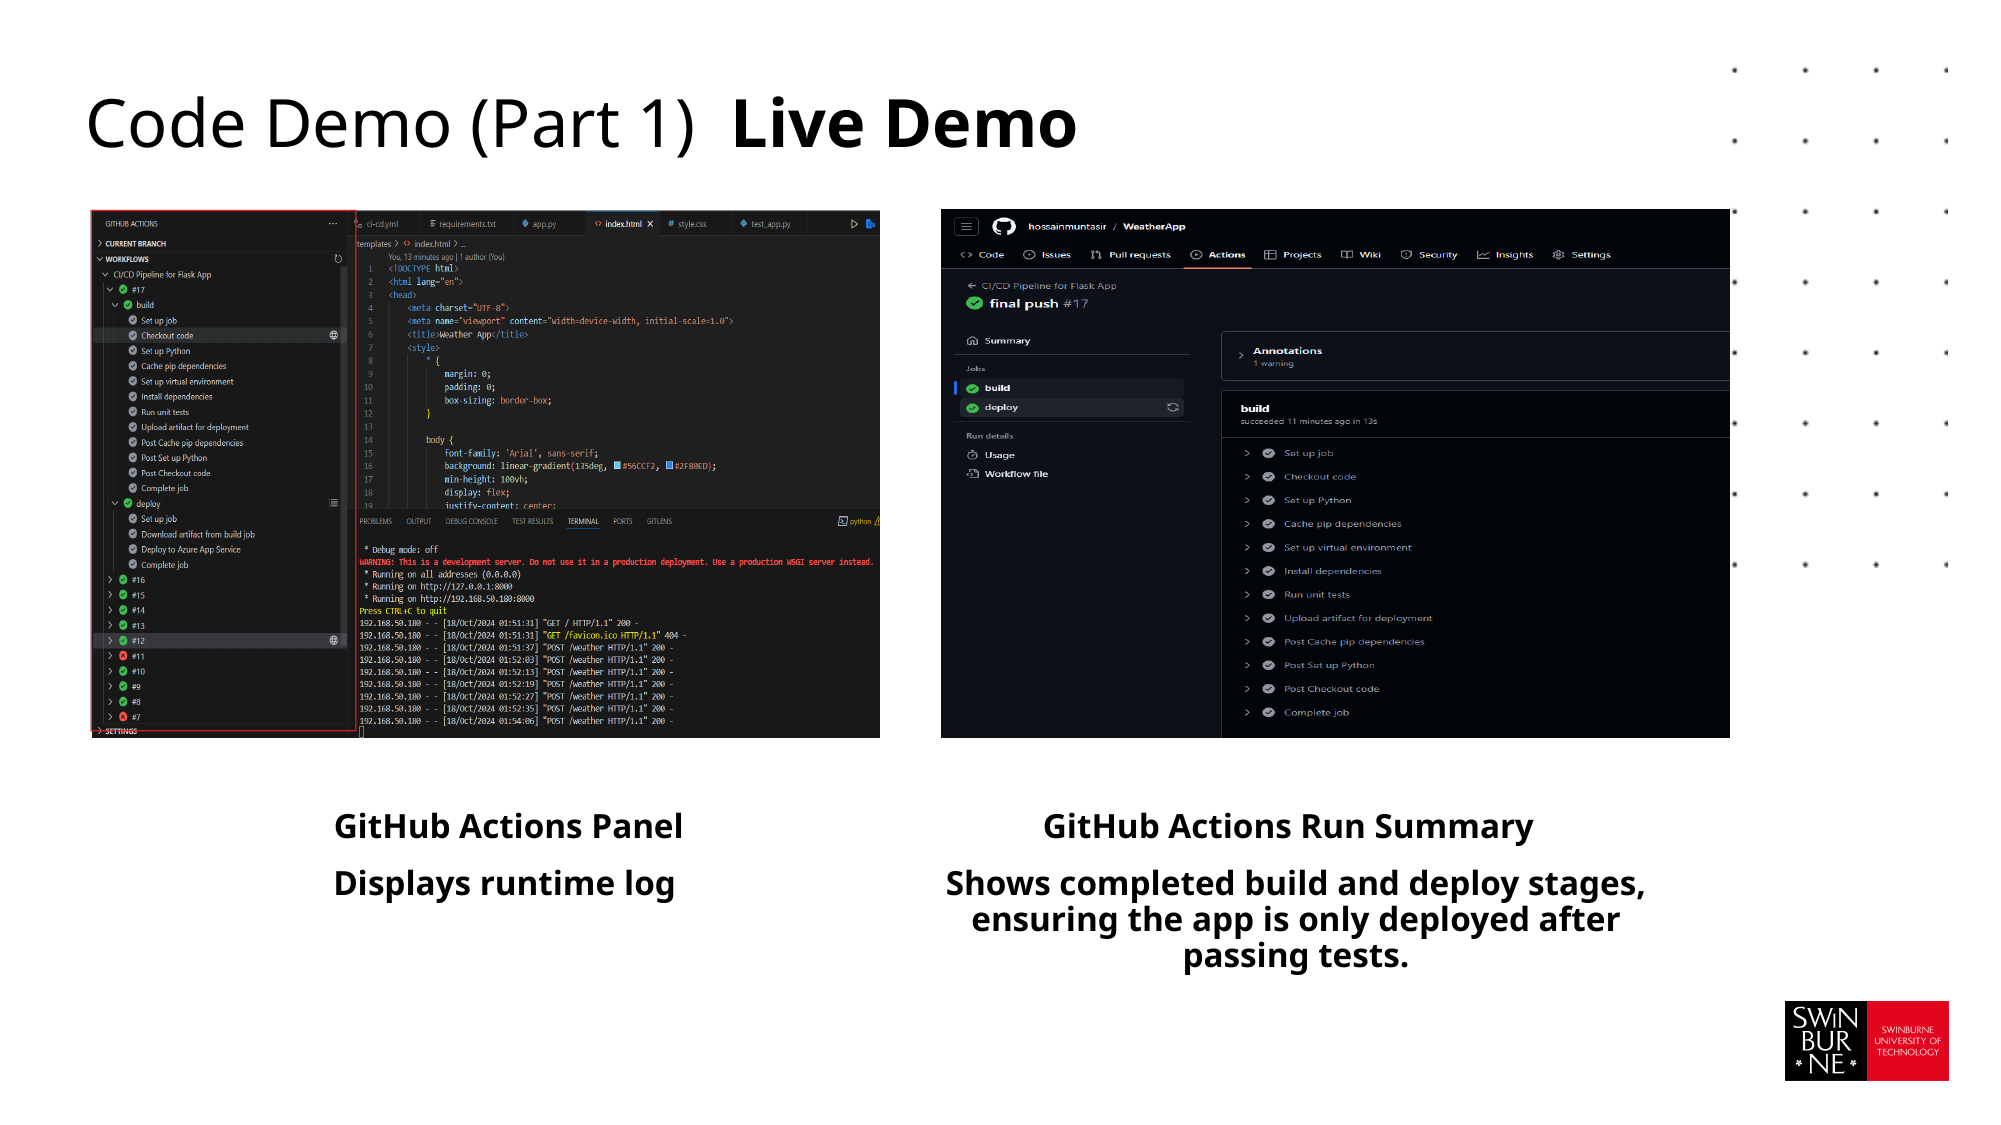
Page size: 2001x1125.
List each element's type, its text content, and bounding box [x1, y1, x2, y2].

picture [941, 209, 1730, 738]
title Code Demo (Part 1) Live Demo [70, 73, 1660, 277]
list GitHub Actions Panel Displays runtime log GitHub Actions Run Summary Shows completed build and deploy stages, ensuring the app is only deployed after passing tests. [104, 802, 1694, 1021]
picture [1785, 1001, 1949, 1081]
picture [90, 209, 880, 738]
